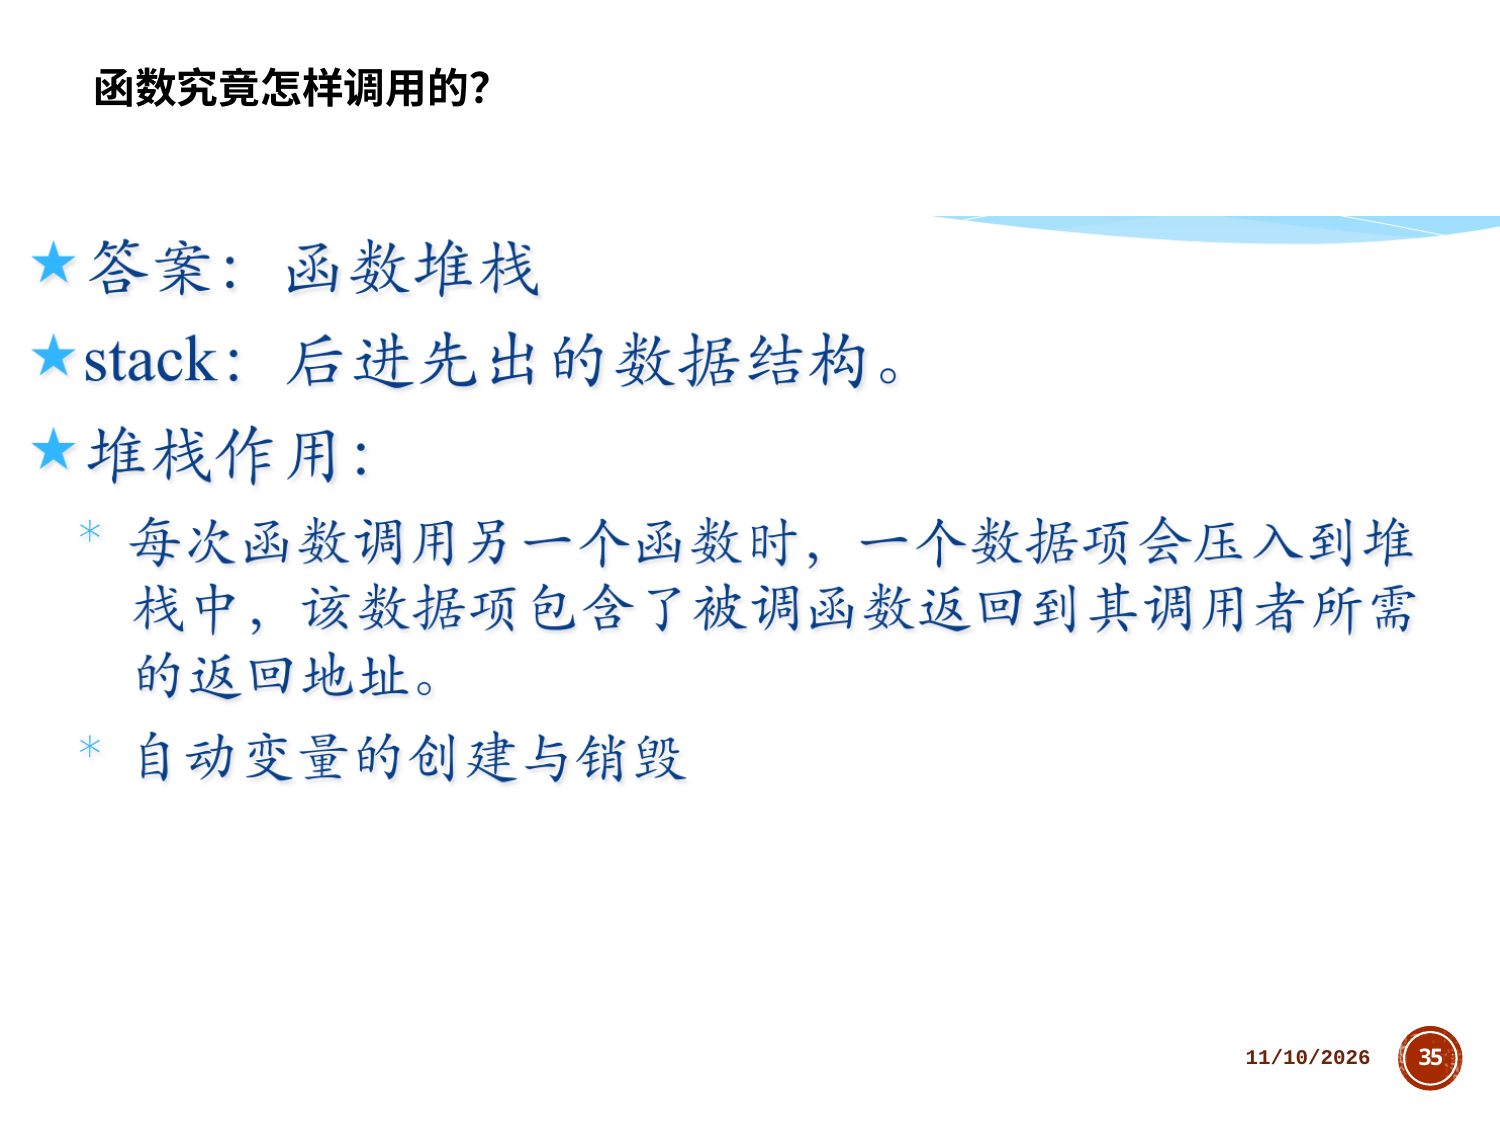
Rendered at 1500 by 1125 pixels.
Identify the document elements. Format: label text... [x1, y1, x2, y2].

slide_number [982, 1028, 1386, 1089]
text_box 函数究竟怎样调用的？ [78, 66, 526, 119]
picture [0, 217, 1499, 908]
slide_number 35 [1391, 1028, 1471, 1089]
